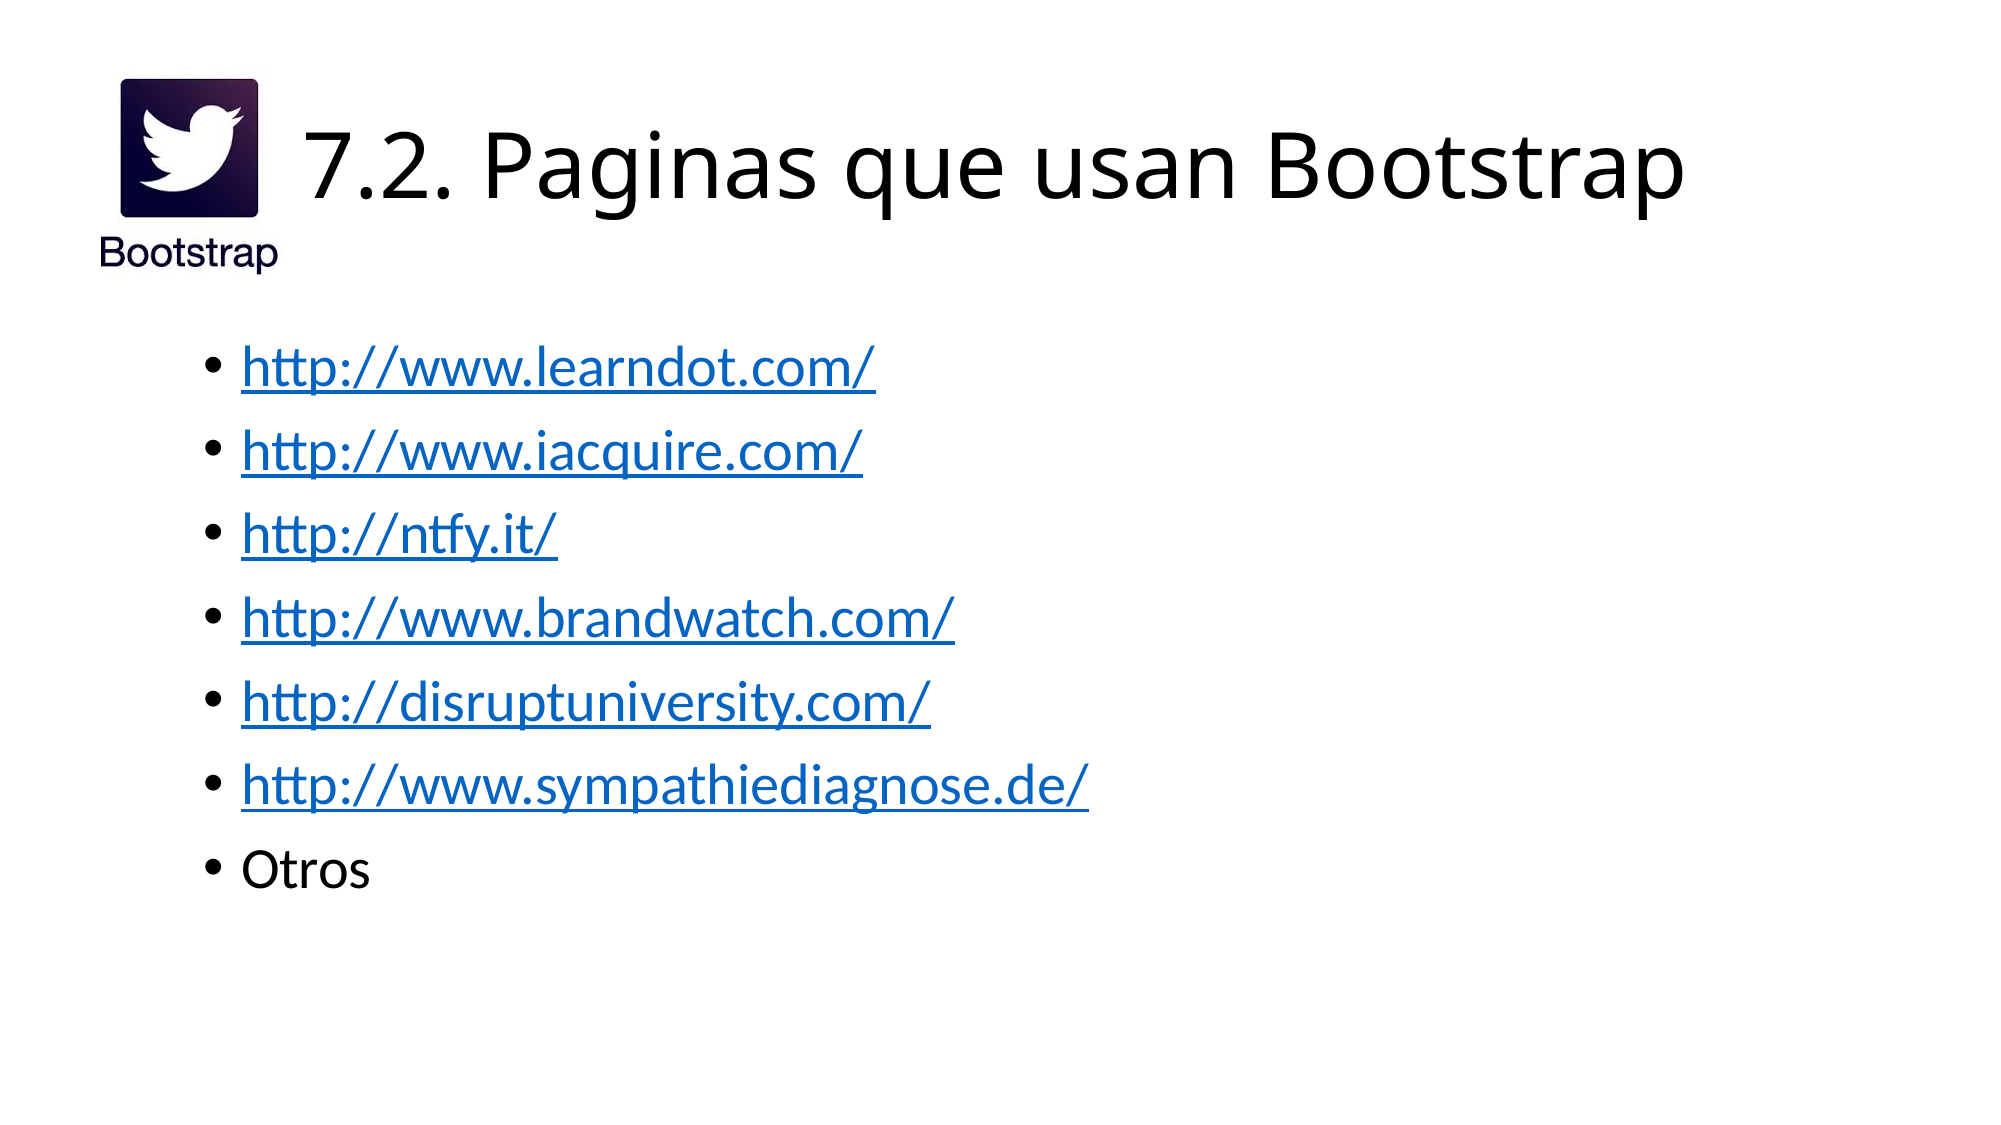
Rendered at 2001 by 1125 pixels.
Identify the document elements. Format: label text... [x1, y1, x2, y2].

picture [76, 54, 300, 278]
title 7.2. Paginas que usan Bootstrap [300, 59, 1863, 278]
list http://www.learndot.com/ http://www.iacquire.com/ http://ntfy.it/ http://www.brandwatch.com/ http://disruptuniversity.com/ http://www.sympathiediagnose.de/ Otros [188, 328, 1914, 1043]
